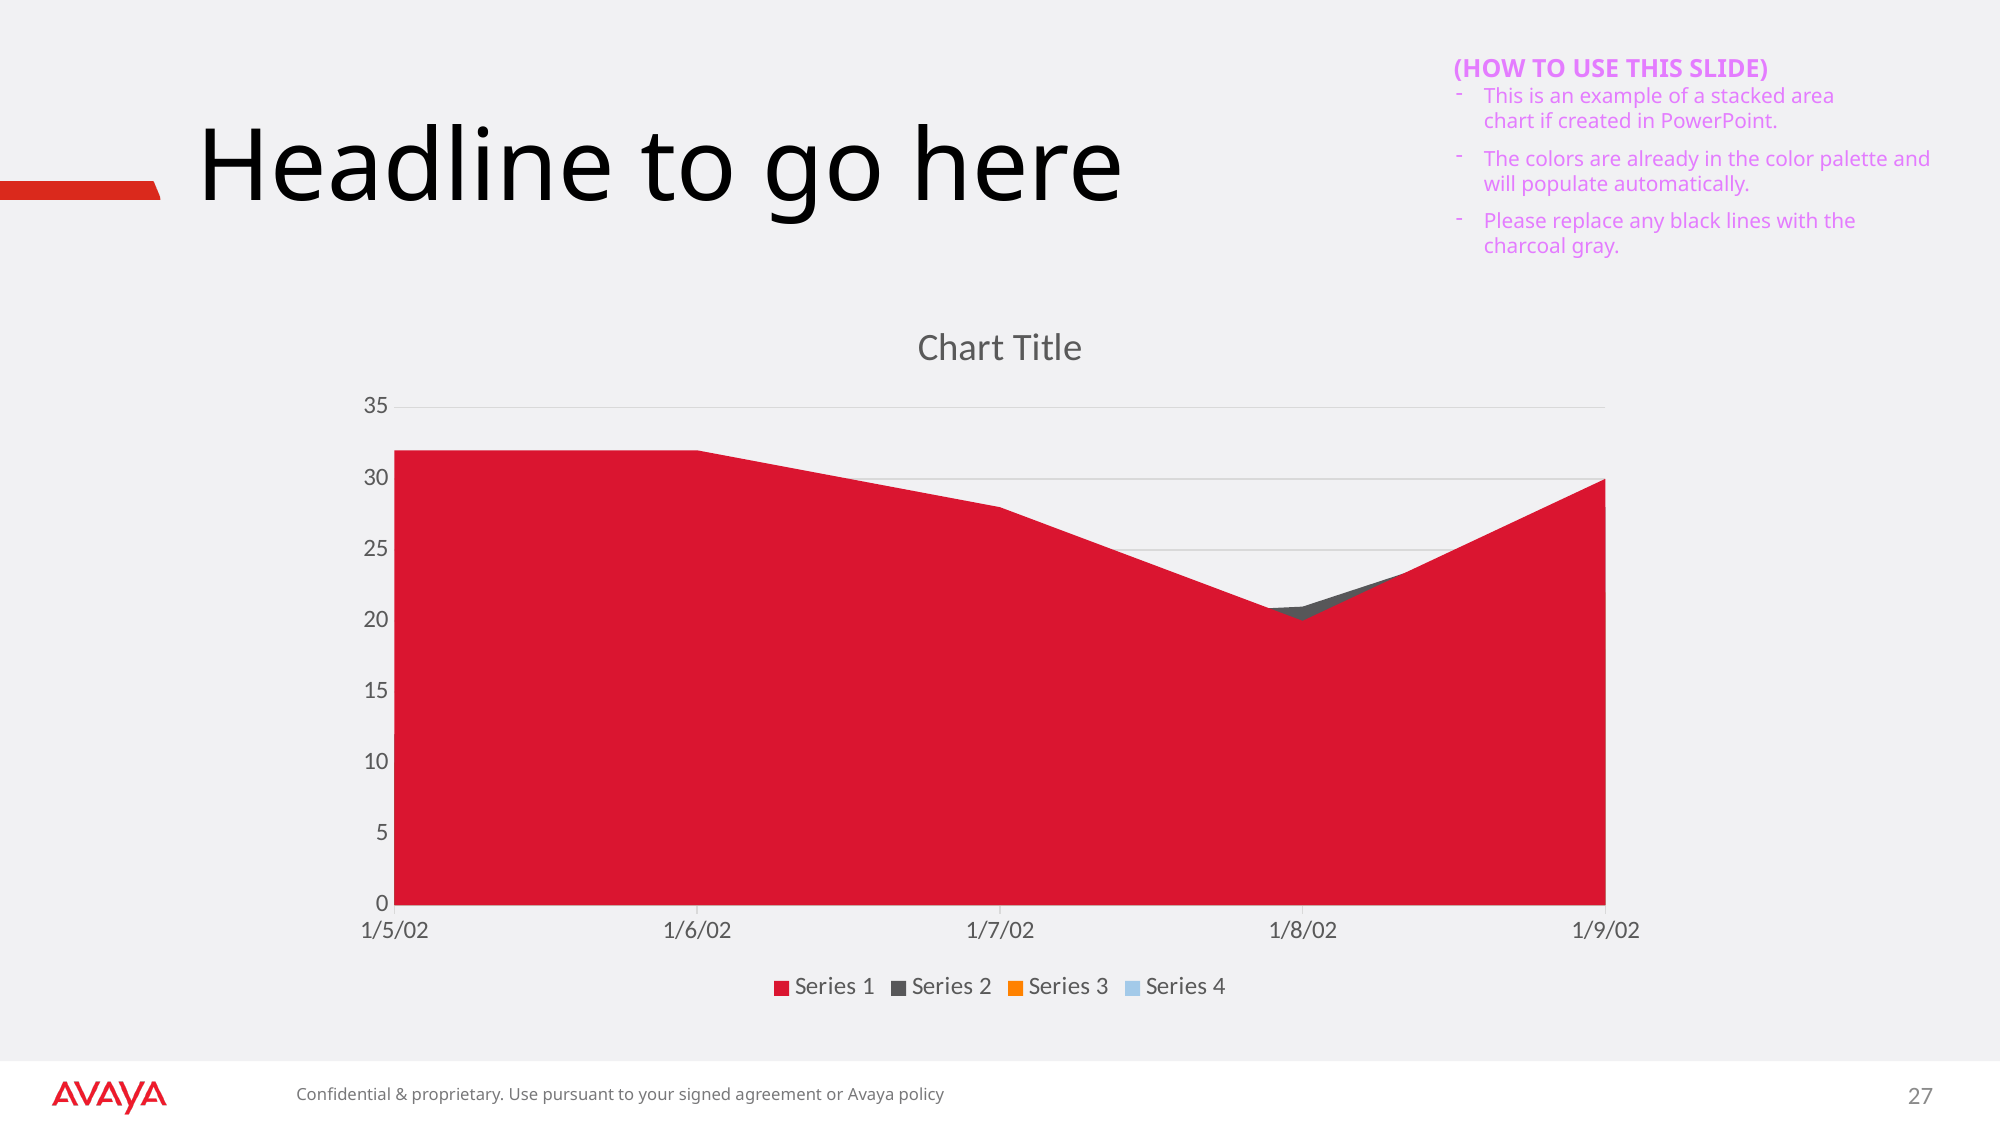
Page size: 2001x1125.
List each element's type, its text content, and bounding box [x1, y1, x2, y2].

title Headline to go here [181, 59, 1833, 278]
chart [333, 296, 1667, 1007]
text_box (HOW TO USE THIS SLIDE) This is an example of a stacked area chart if created in PowerPoint. The colors are already in the color palette and will populate automatically. Please replace any black lines with the charcoal gray. [1439, 45, 1958, 266]
